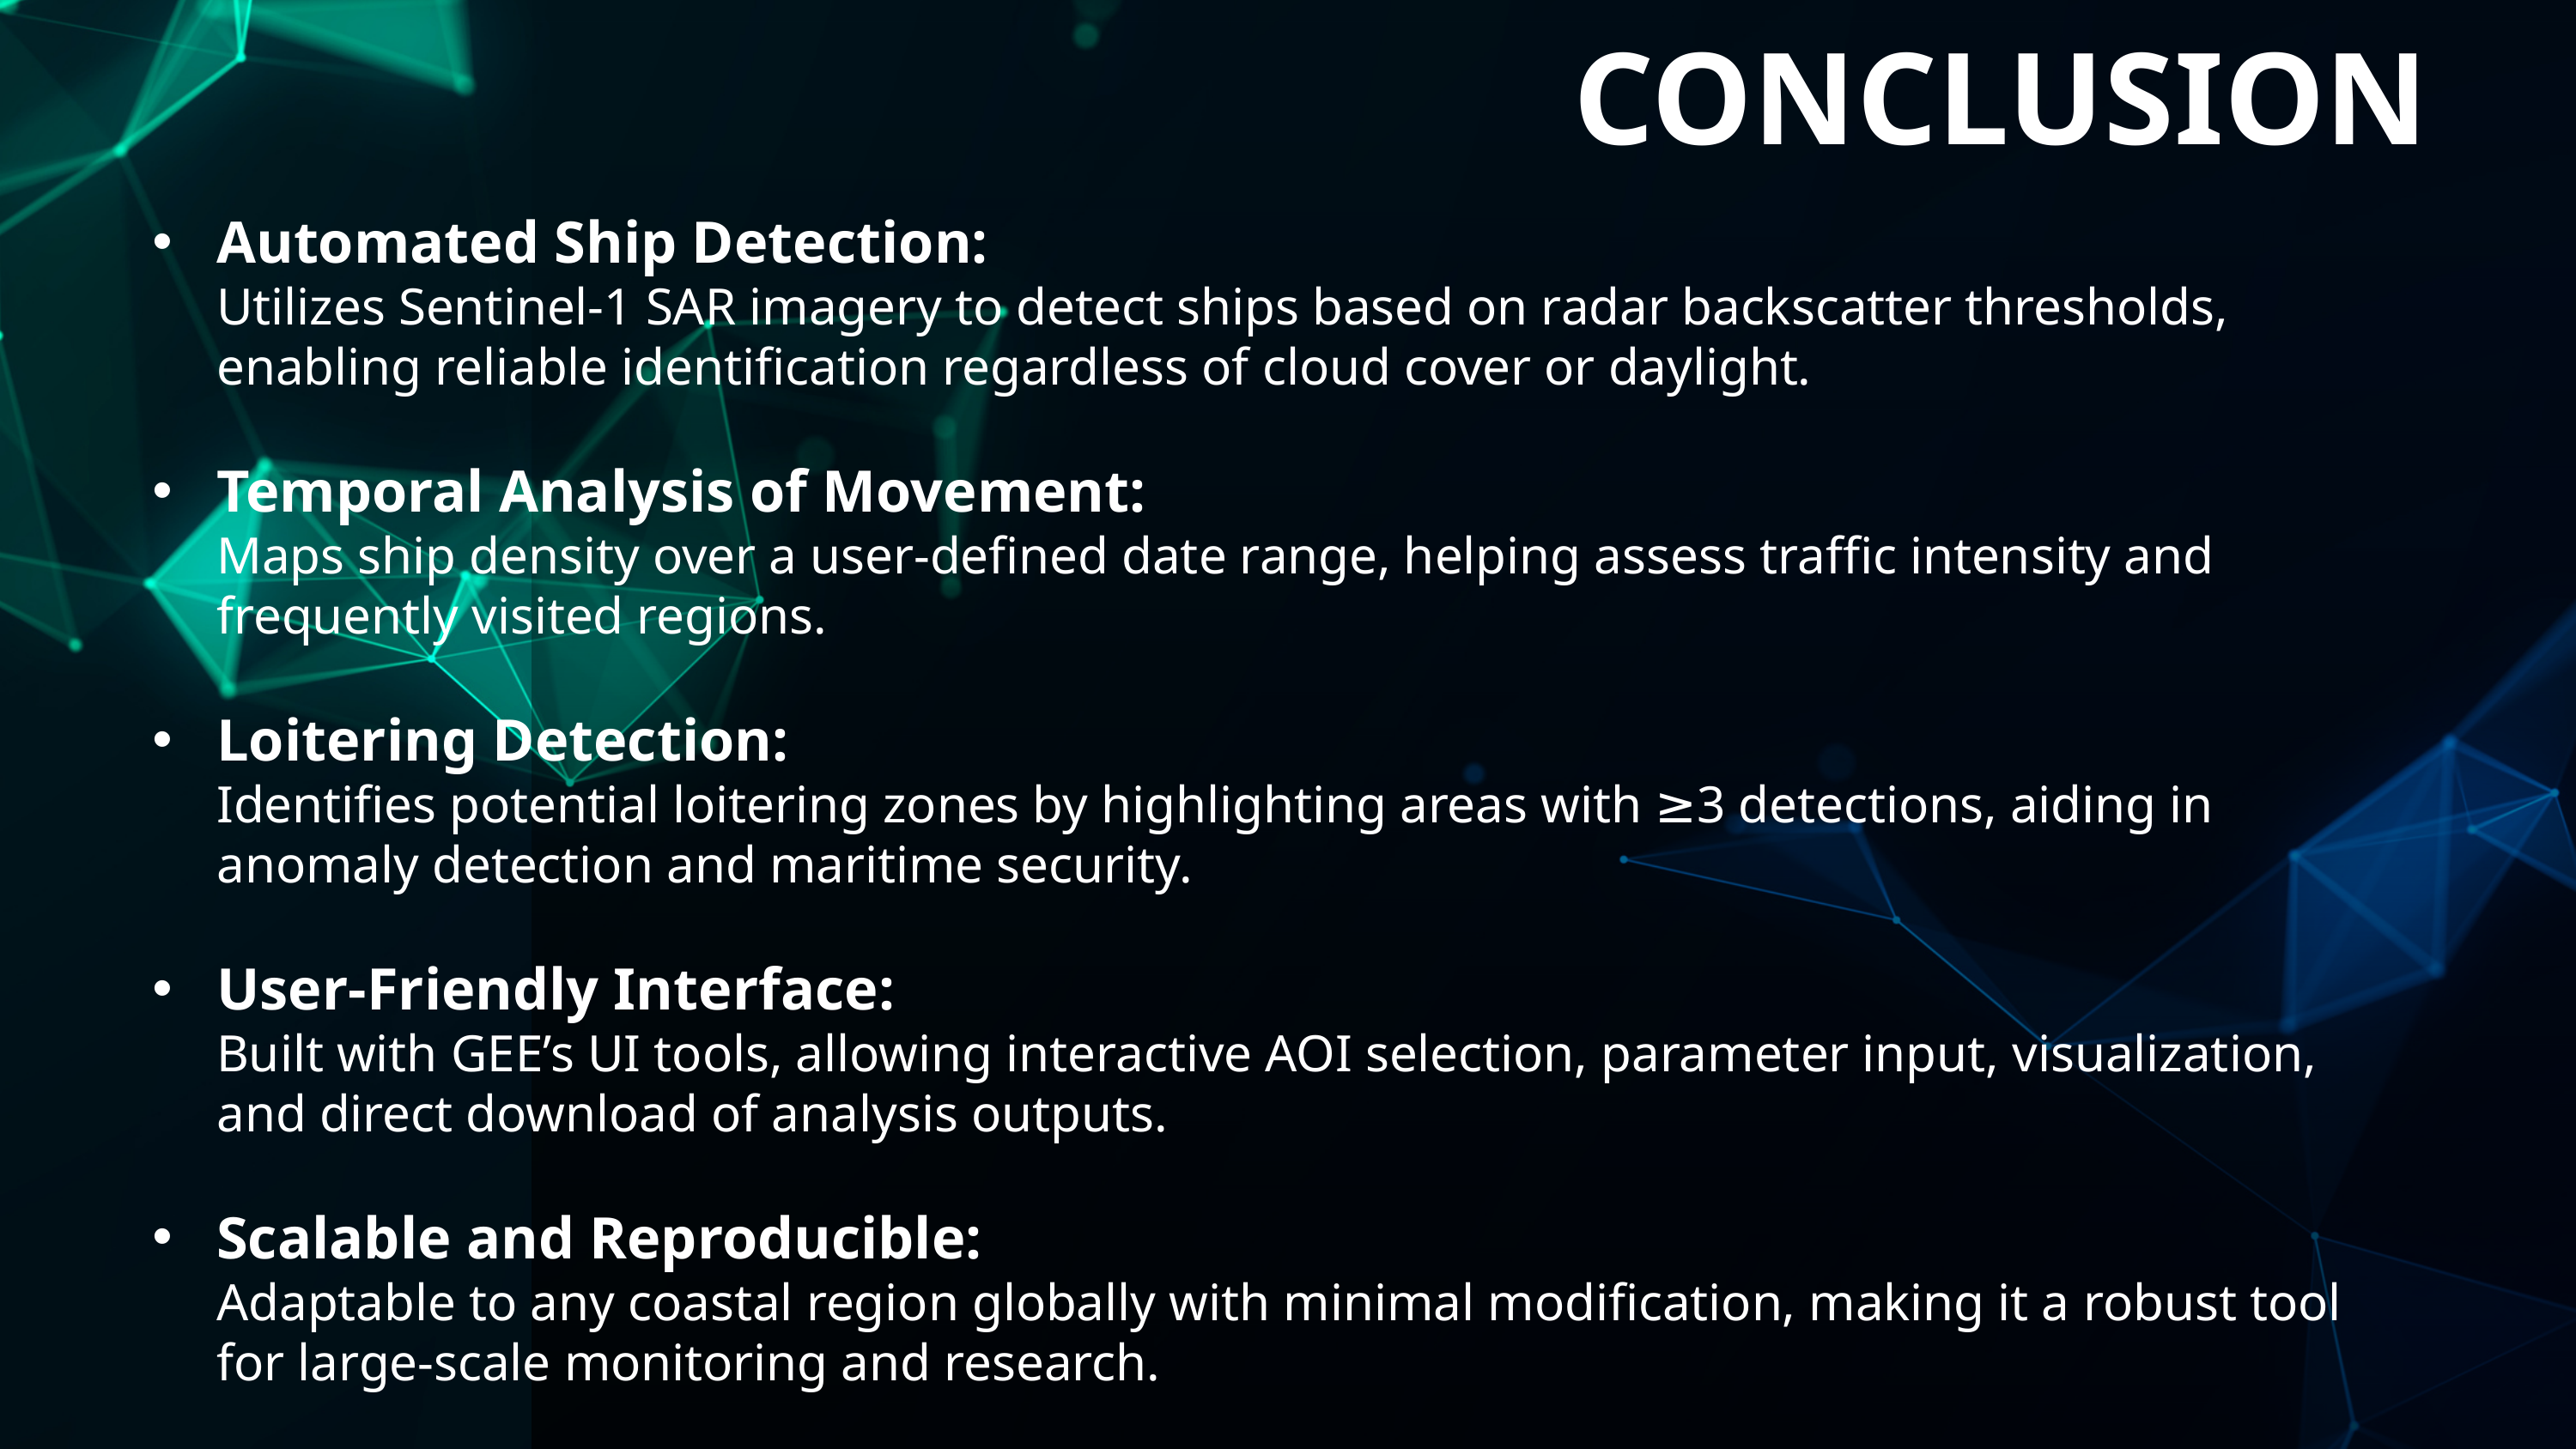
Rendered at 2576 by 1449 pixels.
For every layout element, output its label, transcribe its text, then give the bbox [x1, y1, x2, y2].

text_box [532, 0, 2576, 1449]
text_box Automated Ship Detection: Utilizes Sentinel-1 SAR imagery to detect ships based on radar backscatter thresholds, enabling reliable identification regardless of cloud cover or daylight. Temporal Analysis of Movement: Maps ship density over a user-defined date range, helping assess traffic intensity and frequently visited regions. Loitering Detection: Identifies potential loitering zones by highlighting areas with ≥3 detections, aiding in anomaly detection and maritime security. User-Friendly Interface: Built with GEE’s UI tools, allowing interactive AOI selection, parameter input, visualization, and direct download of analysis outputs. Scalable and Reproducible: Adaptable to any coastal region globally with minimal modification, making it a robust tool for large-scale monitoring and research. [139, 199, 2394, 1397]
text_box [0, 0, 532, 1449]
text_box CONCLUSION [1492, 27, 2430, 171]
